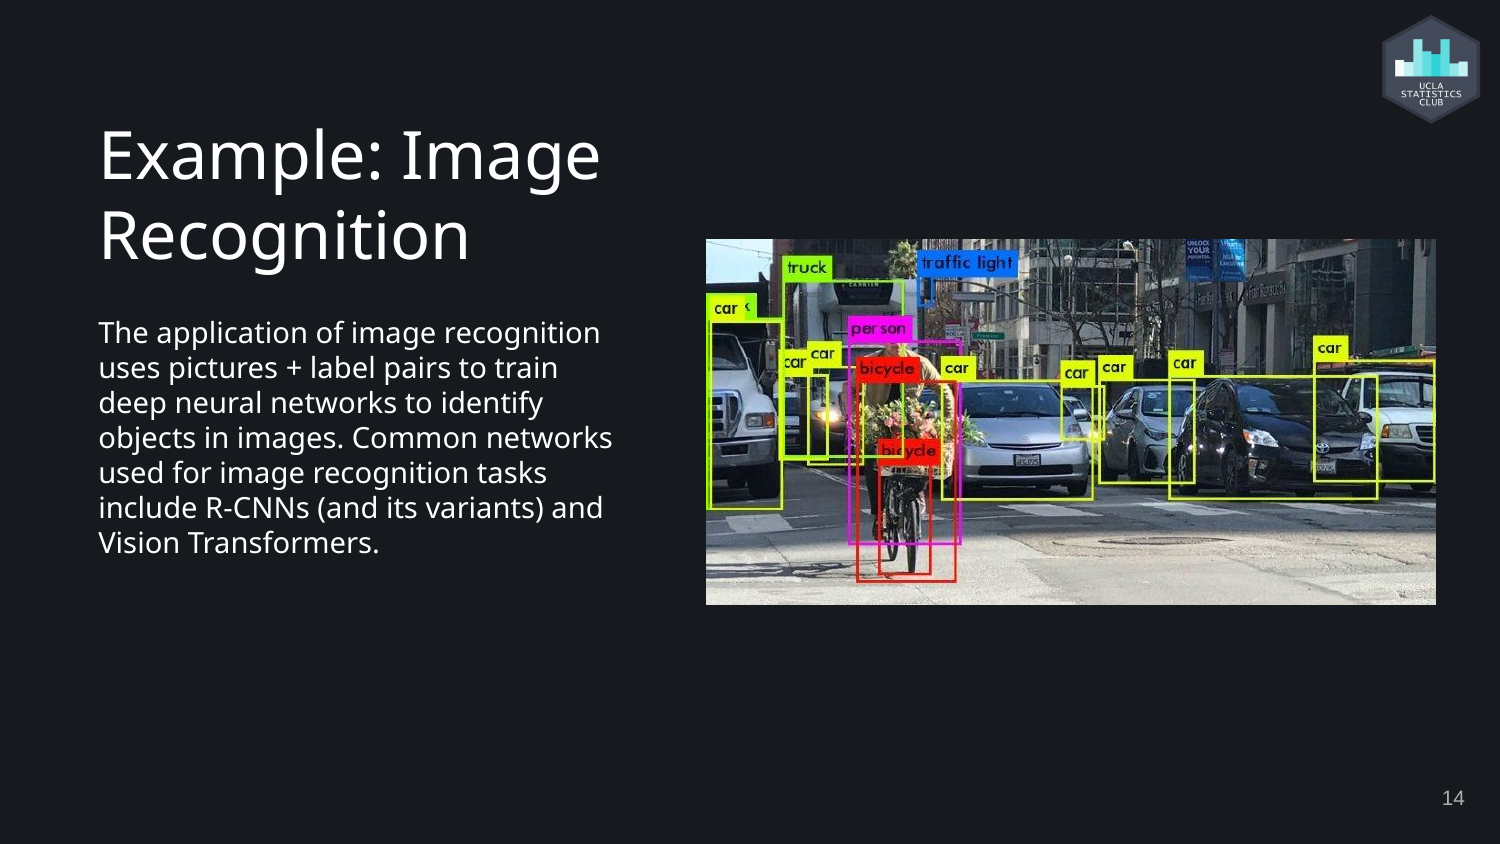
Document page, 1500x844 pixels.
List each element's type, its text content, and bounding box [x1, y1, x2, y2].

slide_number ‹#› [1389, 764, 1480, 830]
text_box Example: Image Recognition [98, 112, 709, 194]
picture [705, 239, 1436, 605]
picture [1374, 12, 1488, 126]
text_box The application of image recognition uses pictures + label pairs to train deep neural networks to identify objects in images. Common networks used for image recognition tasks include R-CNNs (and its variants) and Vision Transformers. [98, 314, 618, 803]
